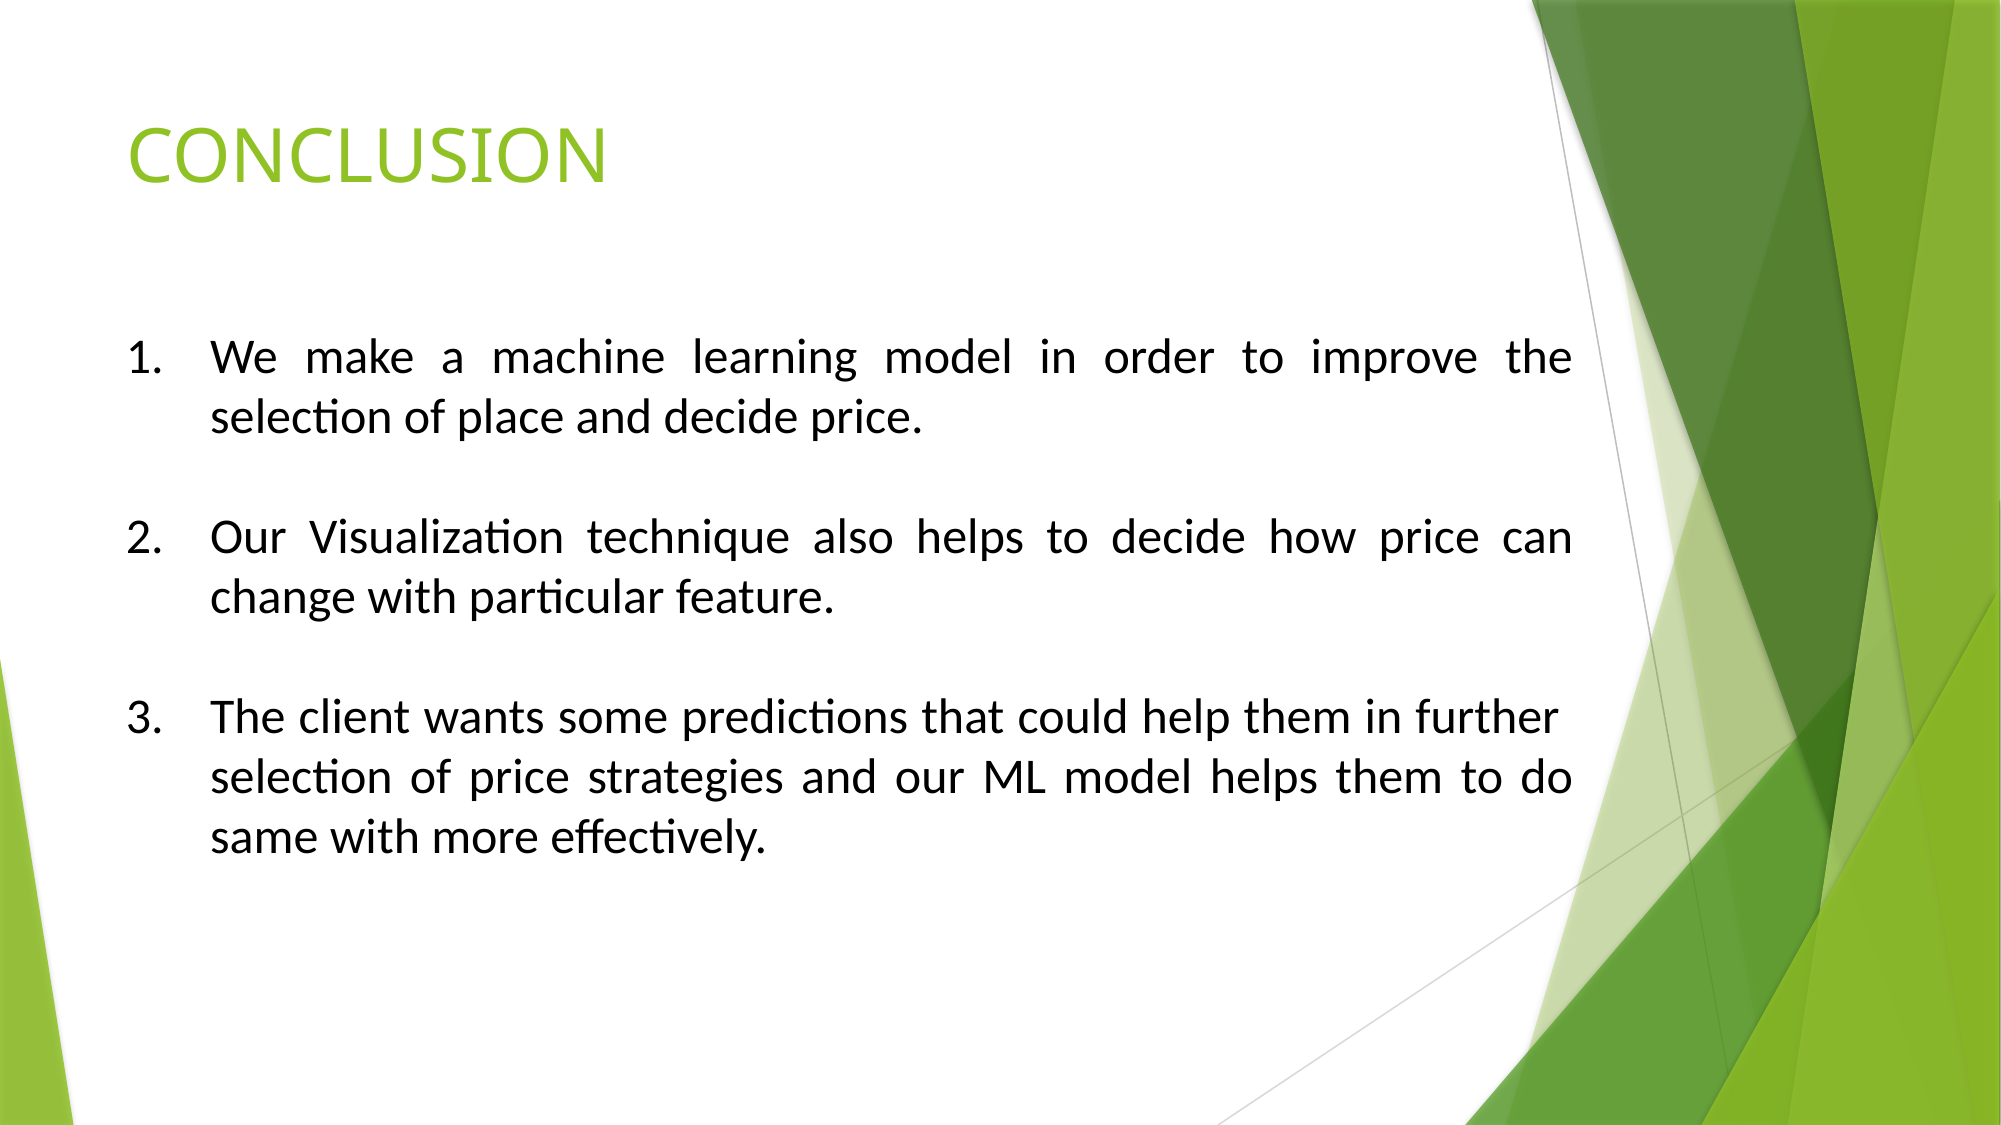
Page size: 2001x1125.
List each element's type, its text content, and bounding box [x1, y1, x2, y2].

title CONCLUSION [111, 99, 1522, 316]
text_box We make a machine learning model in order to improve the selection of place and decide price. Our Visualization technique also helps to decide how price can change with particular feature. The client wants some predictions that could help them in further selection of price strategies and our ML model helps them to do same with more effectively. [111, 316, 1589, 872]
